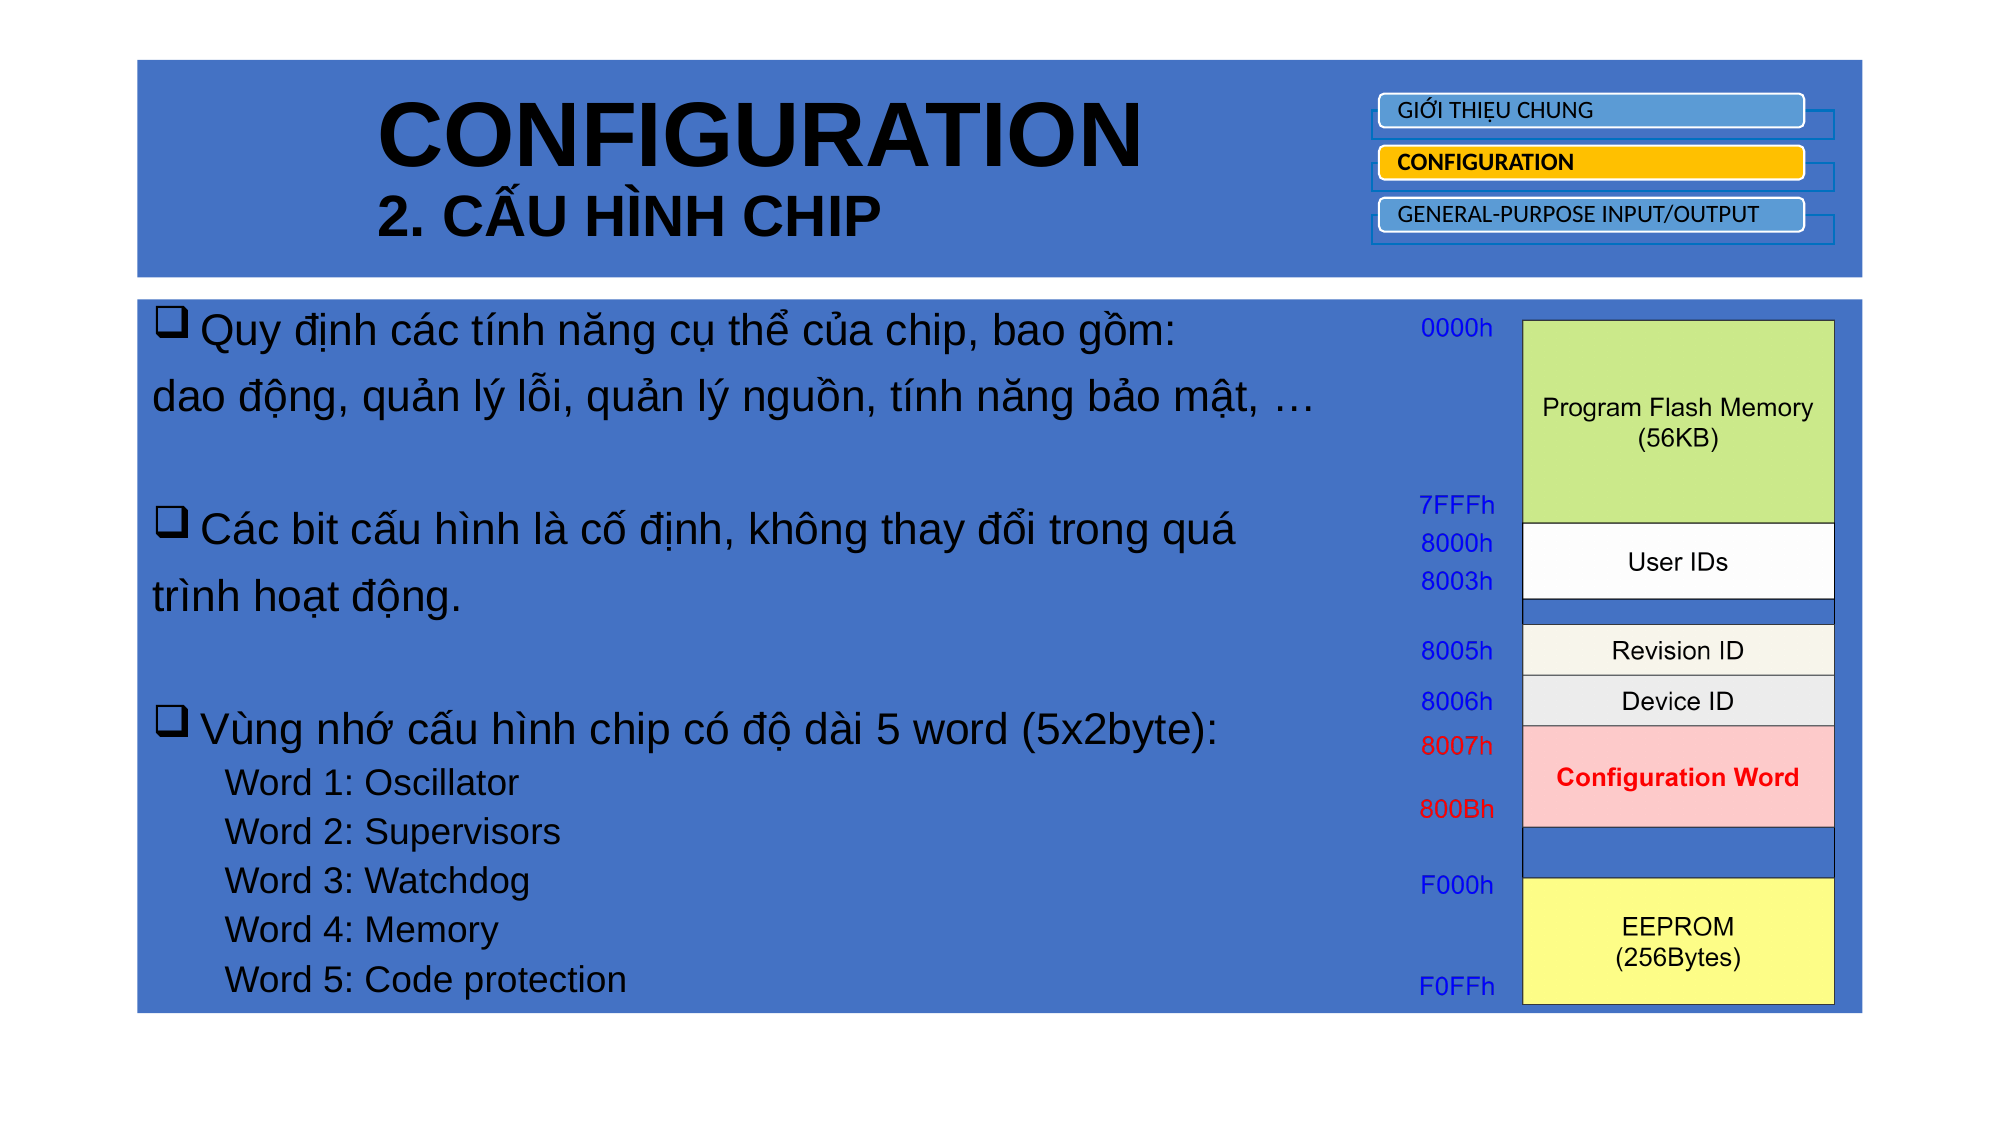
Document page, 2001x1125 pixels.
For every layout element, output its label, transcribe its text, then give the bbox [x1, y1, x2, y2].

picture [1418, 307, 1835, 1005]
title CONFIGURATION 2. CẤU HÌNH CHIP [137, 59, 1863, 278]
list Quy định các tính năng cụ thể của chip, bao gồm: dao động, quản lý lỗi, quản lý nguồn, tính năng bảo mật, … Các bit cấu hình là cố định, không thay đổi trong quá trình hoạt động. Vùng nhớ cấu hình chip có độ dài 5 word (5x2byte): Word 1: Oscillator Word 2: Supervisors Word 3: Watchdog Word 4: Memory Word 5: Code protection [137, 299, 1863, 1014]
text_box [1371, 93, 1835, 244]
